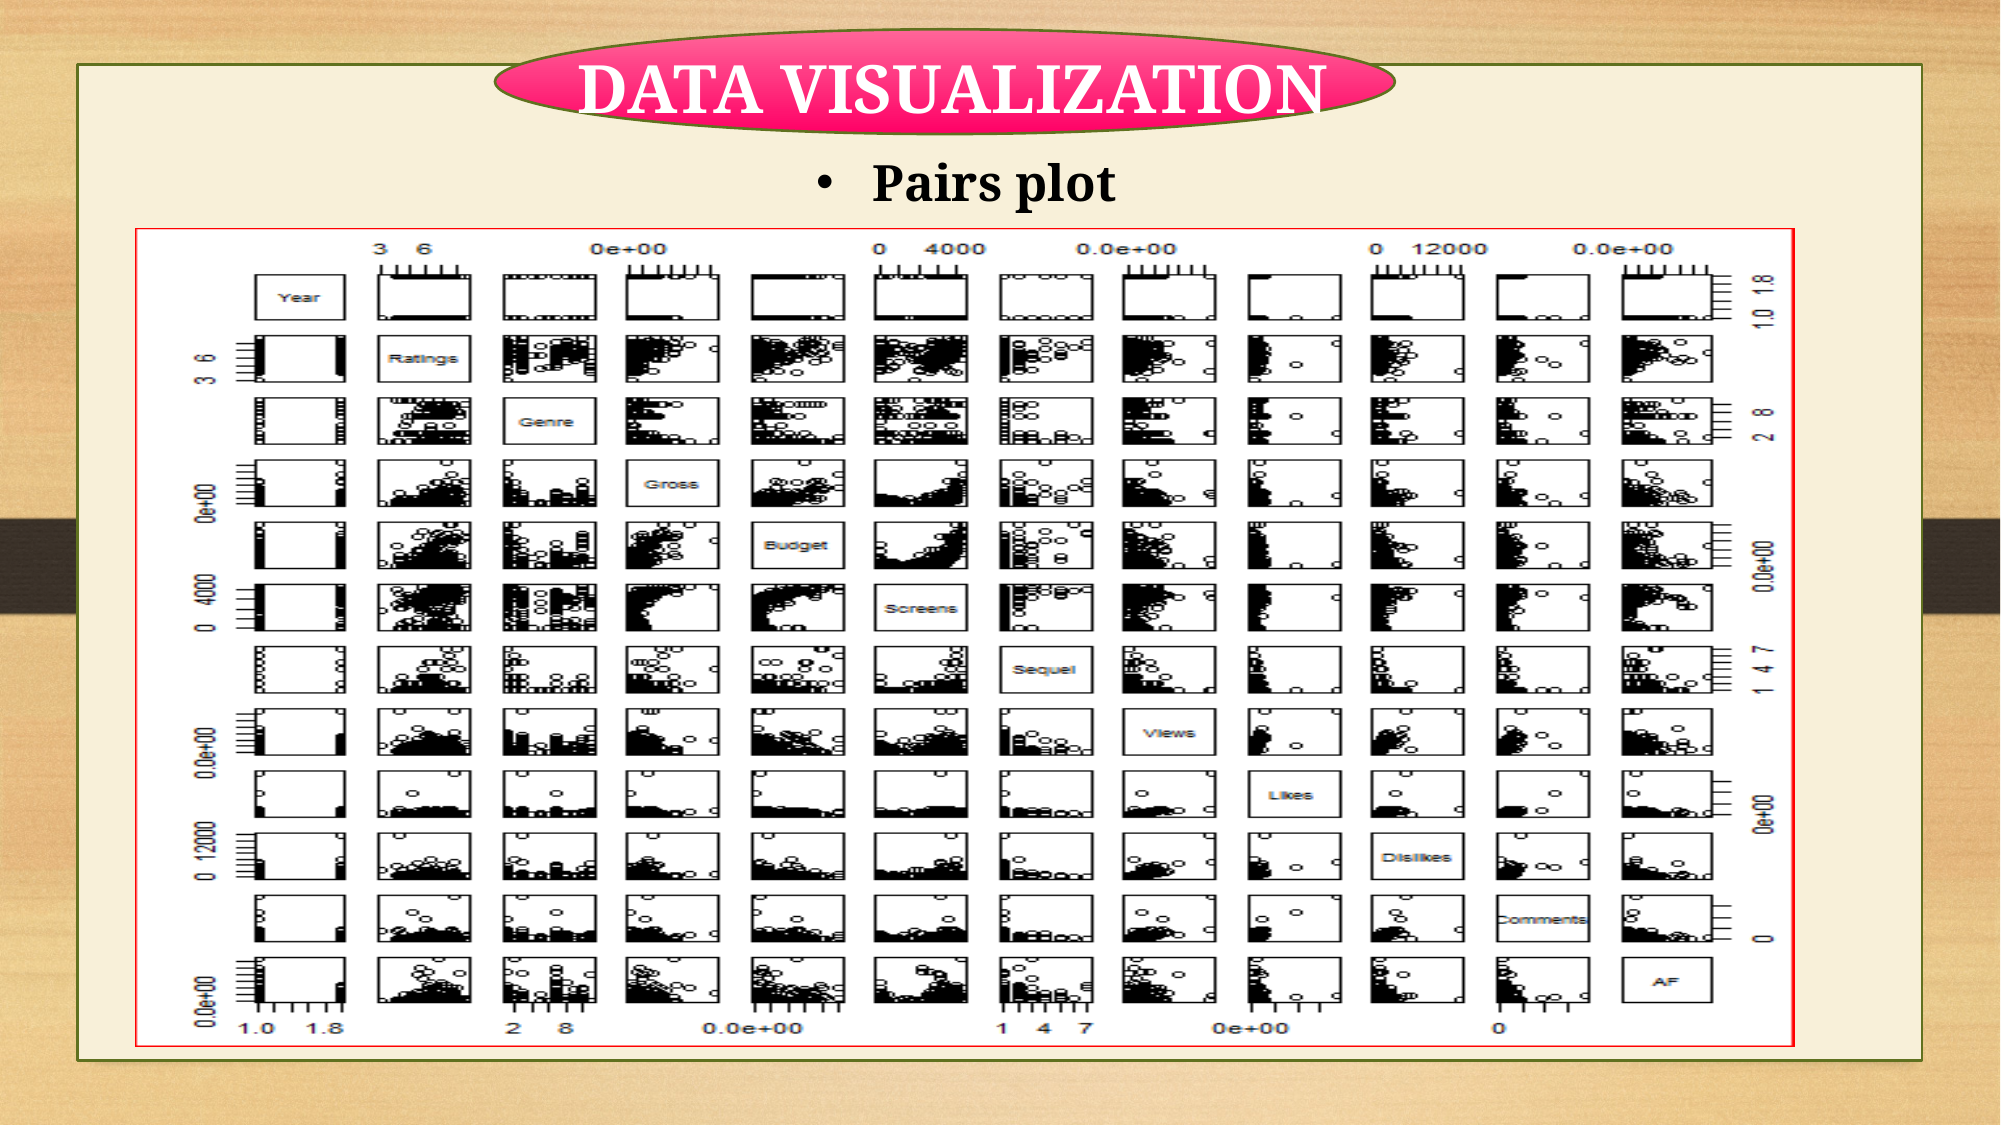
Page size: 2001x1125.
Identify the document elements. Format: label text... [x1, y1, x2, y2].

text_box DATA VISUALIZATION [562, 39, 1368, 135]
picture [0, 0, 2001, 1125]
text_box [76, 63, 1923, 1062]
text_box [493, 52, 562, 111]
text_box Pairs plot [801, 144, 1199, 219]
text_box [1368, 62, 1397, 101]
text_box [669, 27, 1221, 39]
